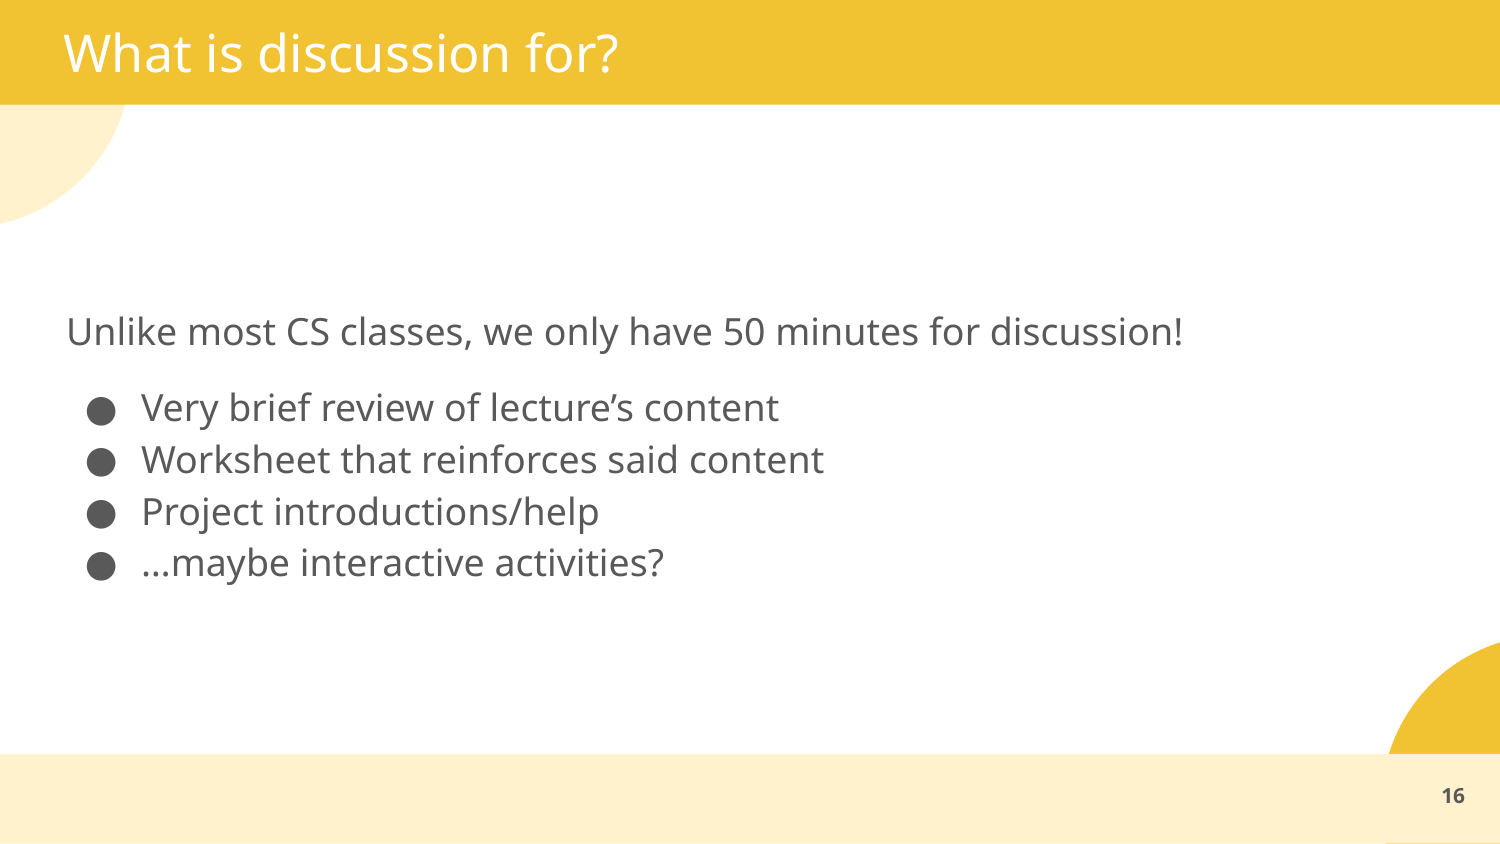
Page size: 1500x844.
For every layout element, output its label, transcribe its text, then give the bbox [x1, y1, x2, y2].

list Unlike most CS classes, we only have 50 minutes for discussion! Very brief review of lecture’s content Worksheet that reinforces said content Project introductions/help …maybe interactive activities? [51, 201, 1449, 684]
slide_number 16 [1389, 764, 1480, 830]
title What is discussion for? [48, 5, 1447, 100]
